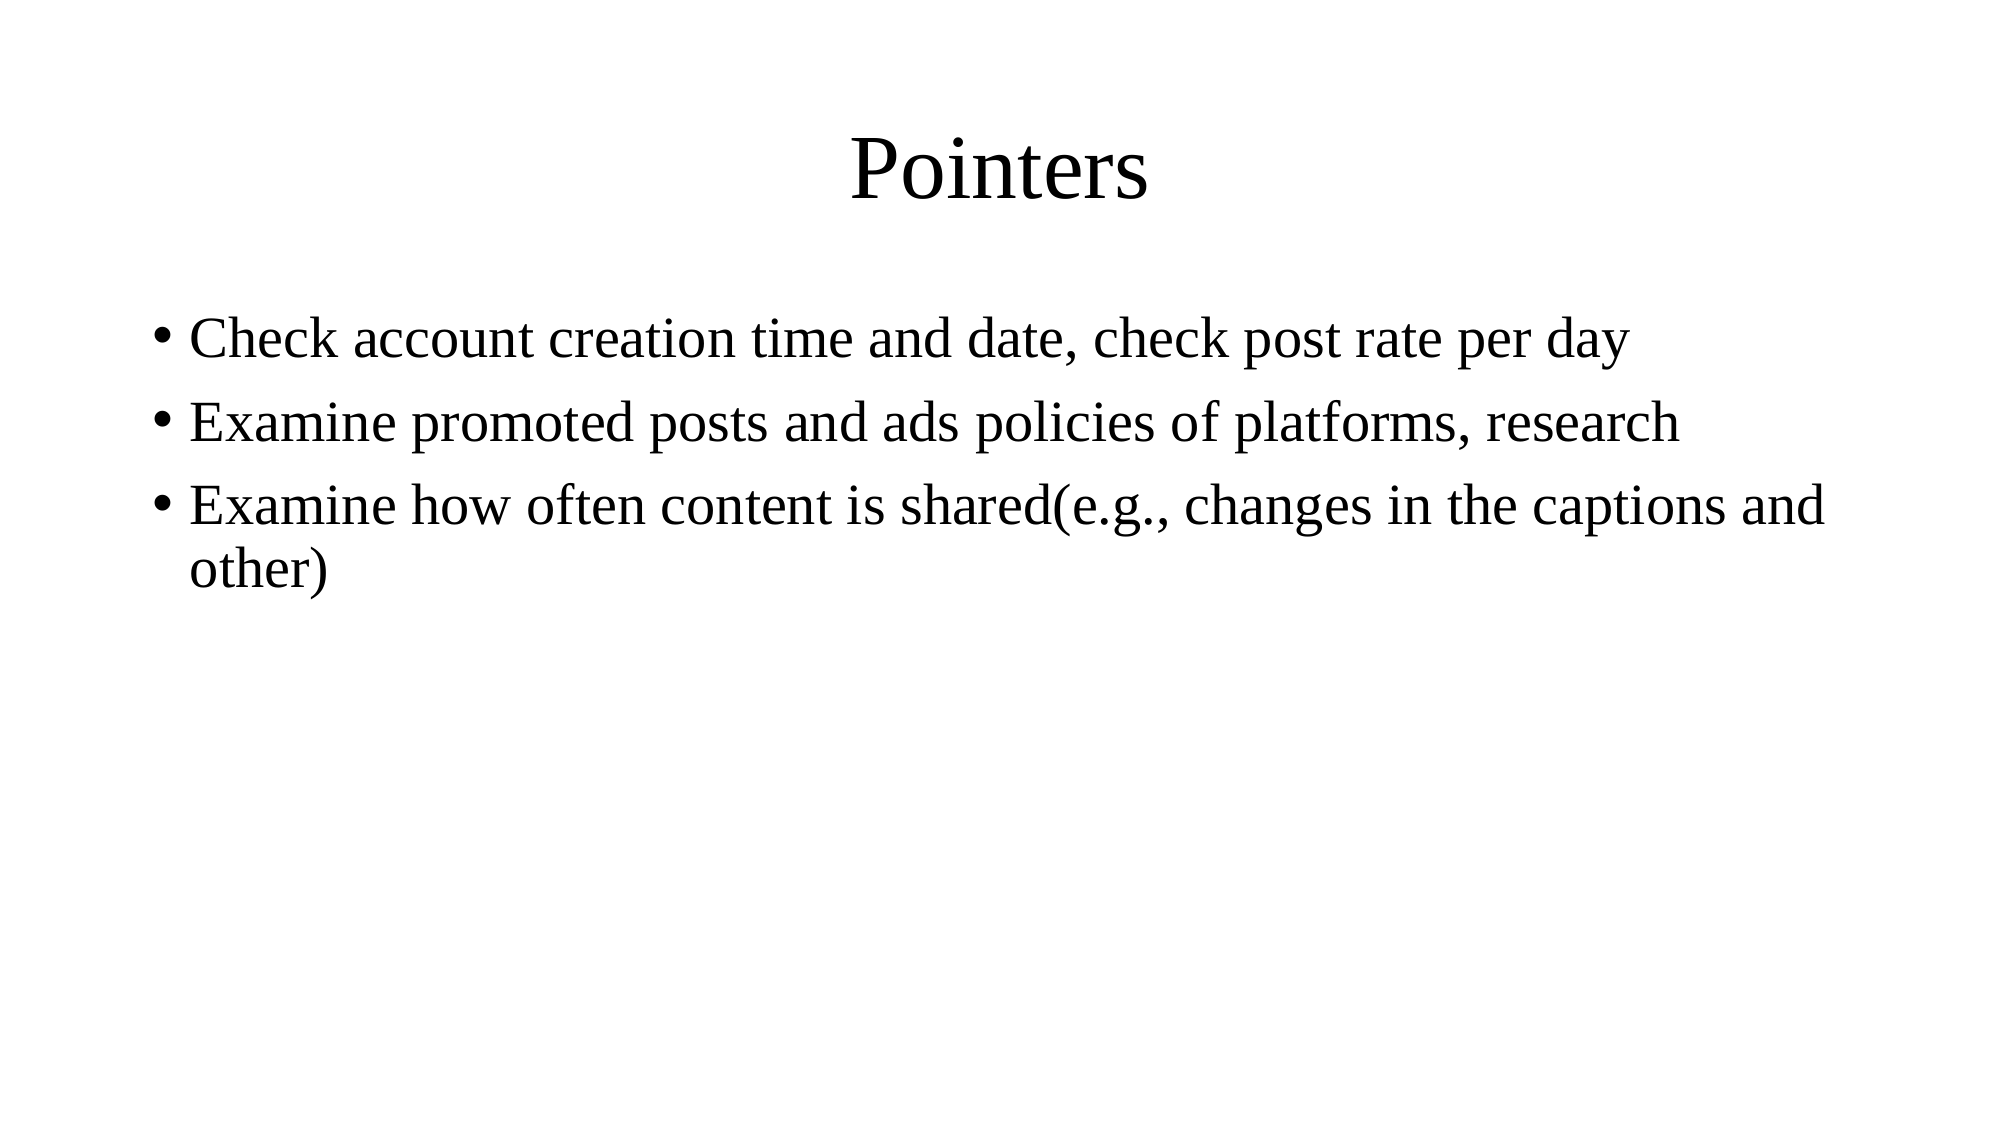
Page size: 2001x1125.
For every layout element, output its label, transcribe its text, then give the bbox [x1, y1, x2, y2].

list Check account creation time and date, check post rate per day Examine promoted posts and ads policies of platforms, research Examine how often content is shared(e.g., changes in the captions and other) [137, 299, 1863, 1014]
title Pointers [137, 59, 1863, 278]
